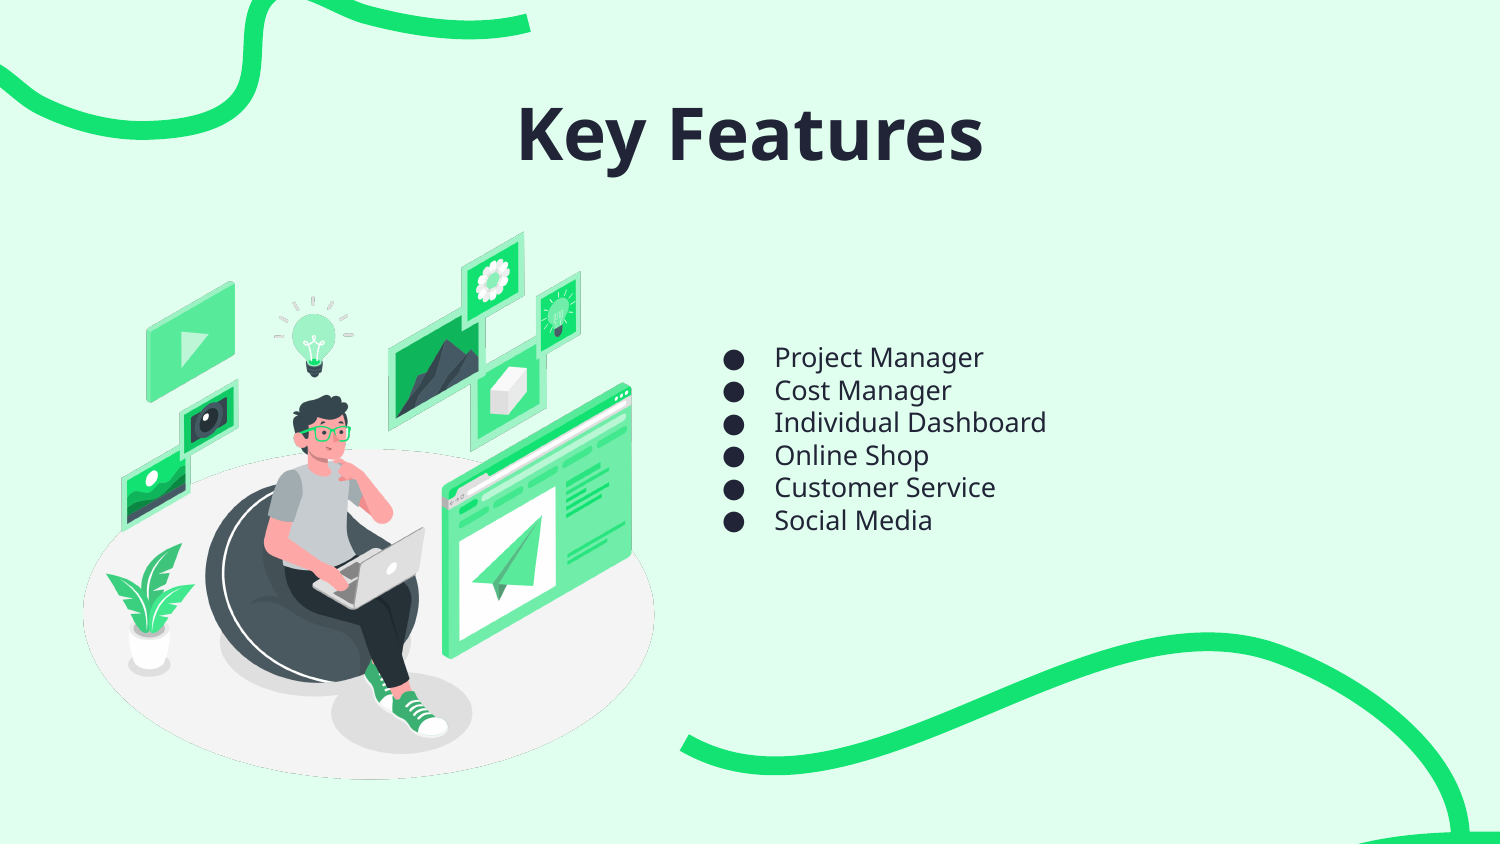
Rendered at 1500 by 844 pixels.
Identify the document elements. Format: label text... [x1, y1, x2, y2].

list Project Manager Cost Manager Individual Dashboard Online Shop Customer Service Social Media [688, 325, 1358, 652]
text_box [0, 0, 529, 131]
picture [52, 184, 685, 816]
title Key Features [118, 72, 1382, 167]
text_box [688, 641, 1500, 844]
